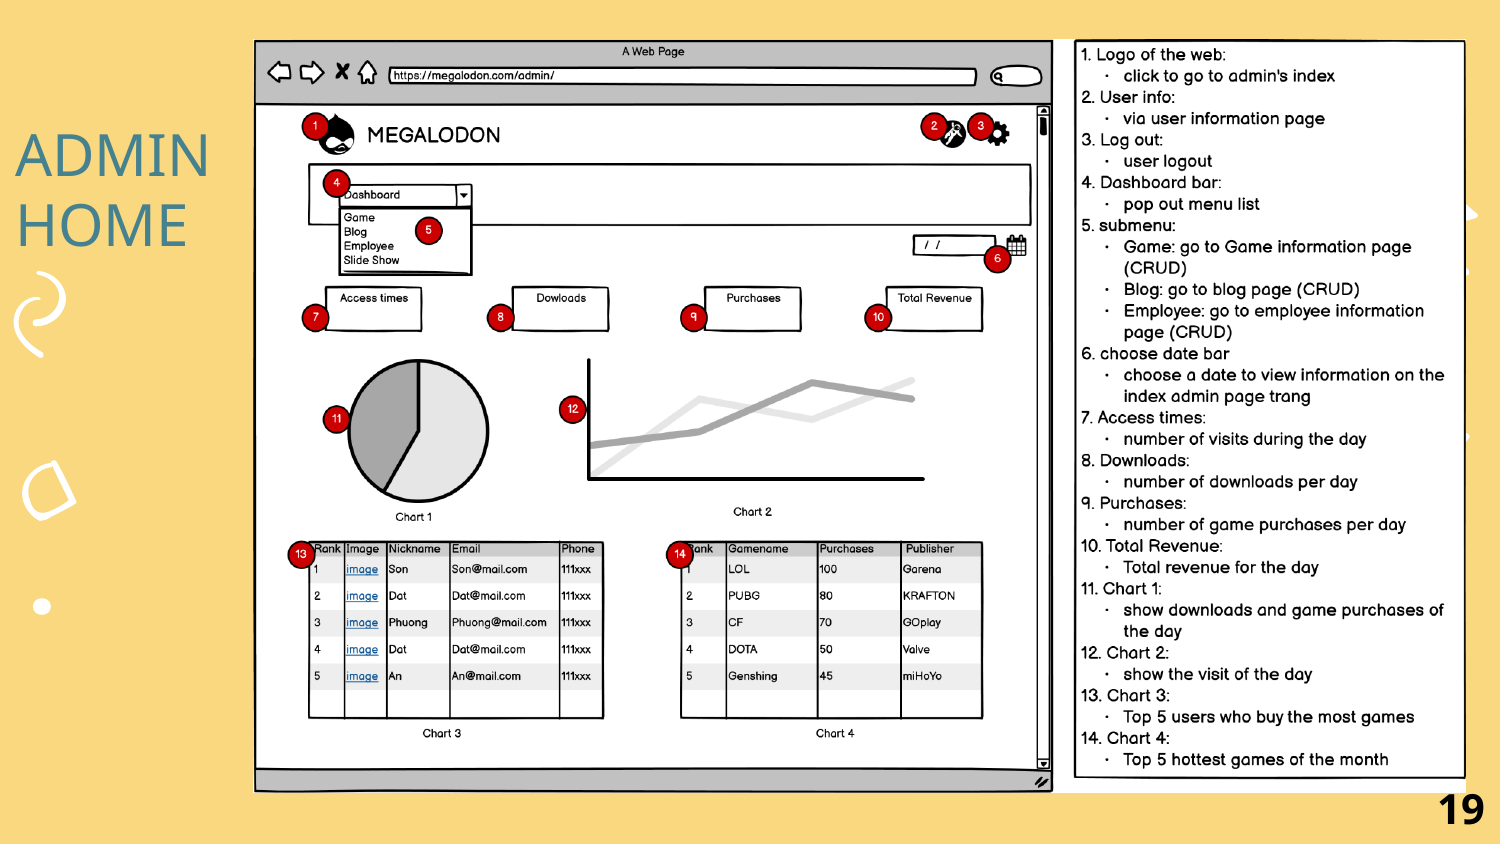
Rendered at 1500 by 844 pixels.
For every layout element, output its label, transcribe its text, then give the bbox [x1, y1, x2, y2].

picture [253, 39, 1466, 794]
title ADMIN HOME [0, 103, 248, 275]
slide_number ‹#› [1410, 768, 1500, 833]
